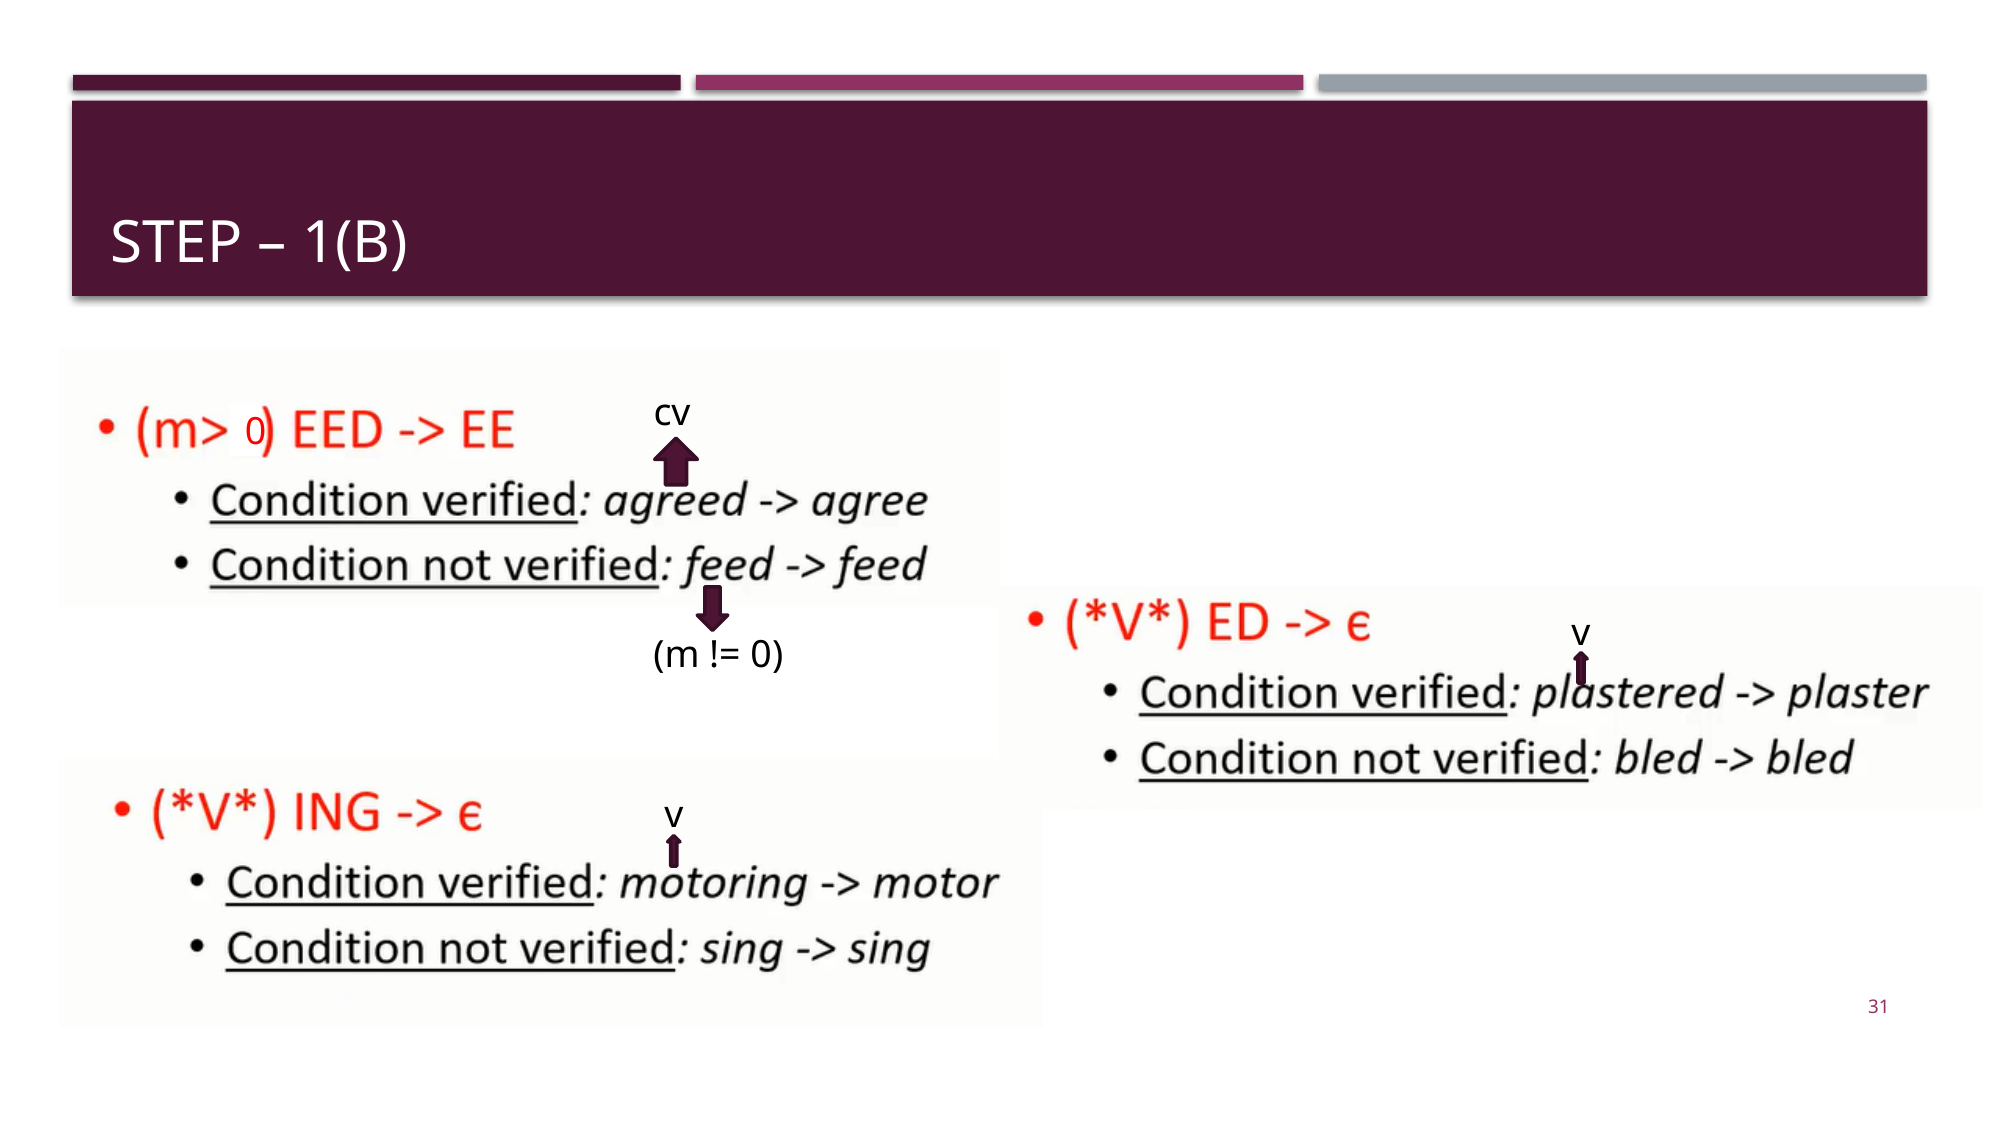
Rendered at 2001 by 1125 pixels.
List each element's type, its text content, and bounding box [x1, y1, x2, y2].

text_box [695, 616, 730, 622]
picture [58, 586, 1984, 1028]
title Step – 1(b) [95, 115, 1905, 282]
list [58, 348, 1001, 608]
text_box (m != 0) [638, 622, 833, 683]
slide_number 31 [1732, 977, 1905, 1037]
